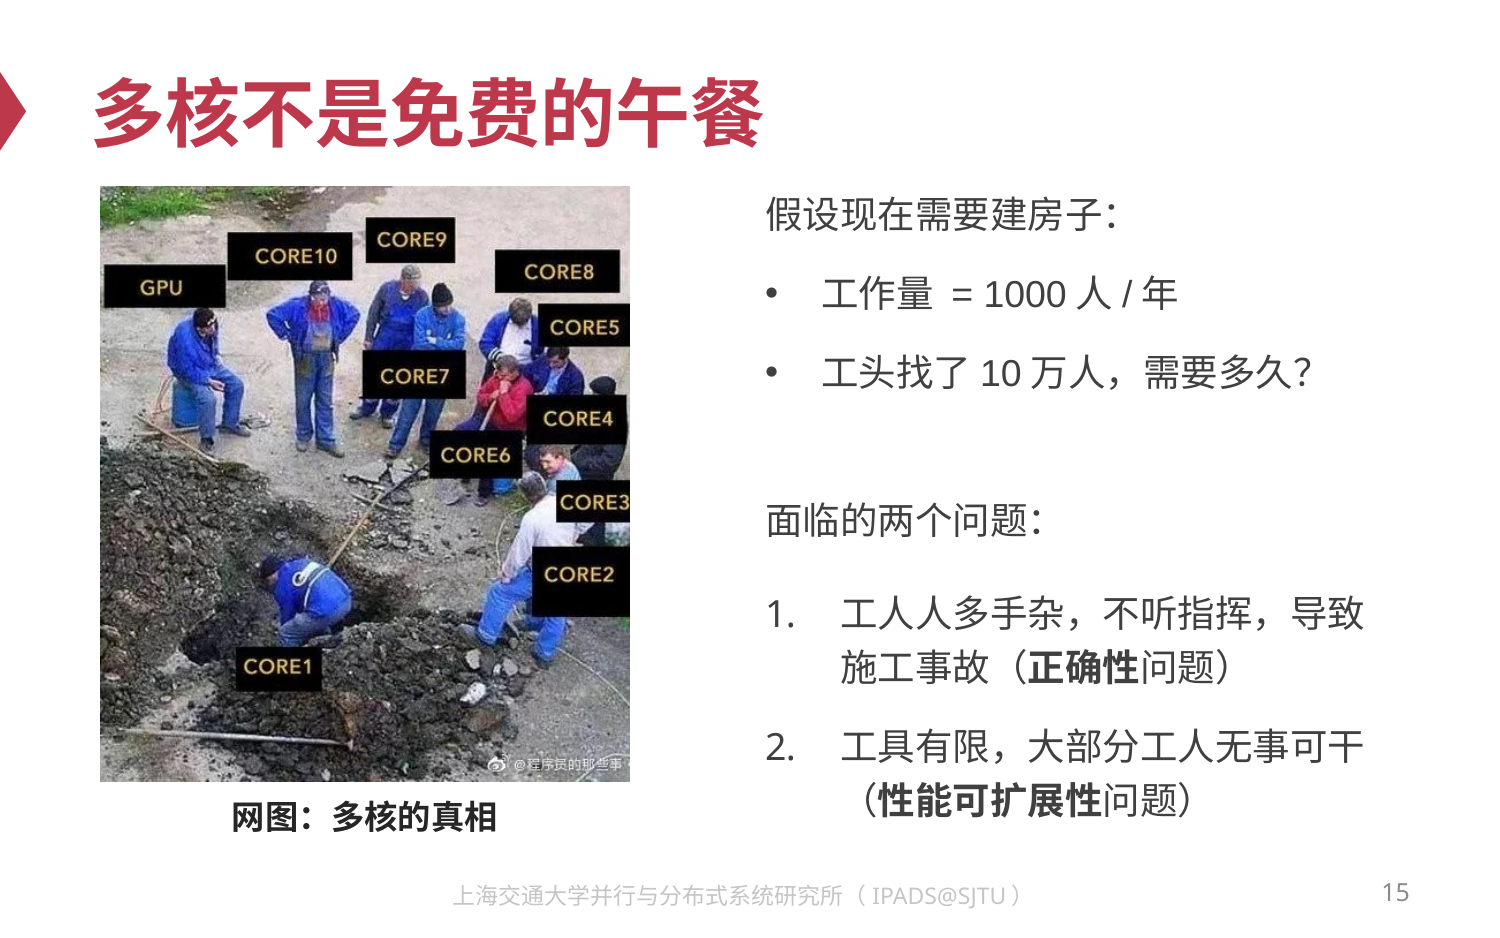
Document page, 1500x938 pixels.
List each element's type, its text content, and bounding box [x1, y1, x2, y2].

slide_number 15 [1074, 868, 1425, 919]
text_box 假设现在需要建房子： 工作量 = 1000人/年 工头找了10万人，需要多久？ [749, 174, 1496, 435]
title 多核不是免费的午餐 [75, 37, 1425, 186]
footer 上海交通大学并行与分布式系统研究所（IPADS@SJTU） [418, 870, 1069, 921]
list 面临的两个问题： [750, 480, 1496, 574]
text_box 网图：多核的真相 [145, 790, 584, 844]
picture [100, 185, 630, 782]
text_box 工人人多手杂，不听指挥，导致施工事故（正确性问题） 工具有限，大部分工人无事可干（性能可扩展性问题） [750, 573, 1388, 868]
